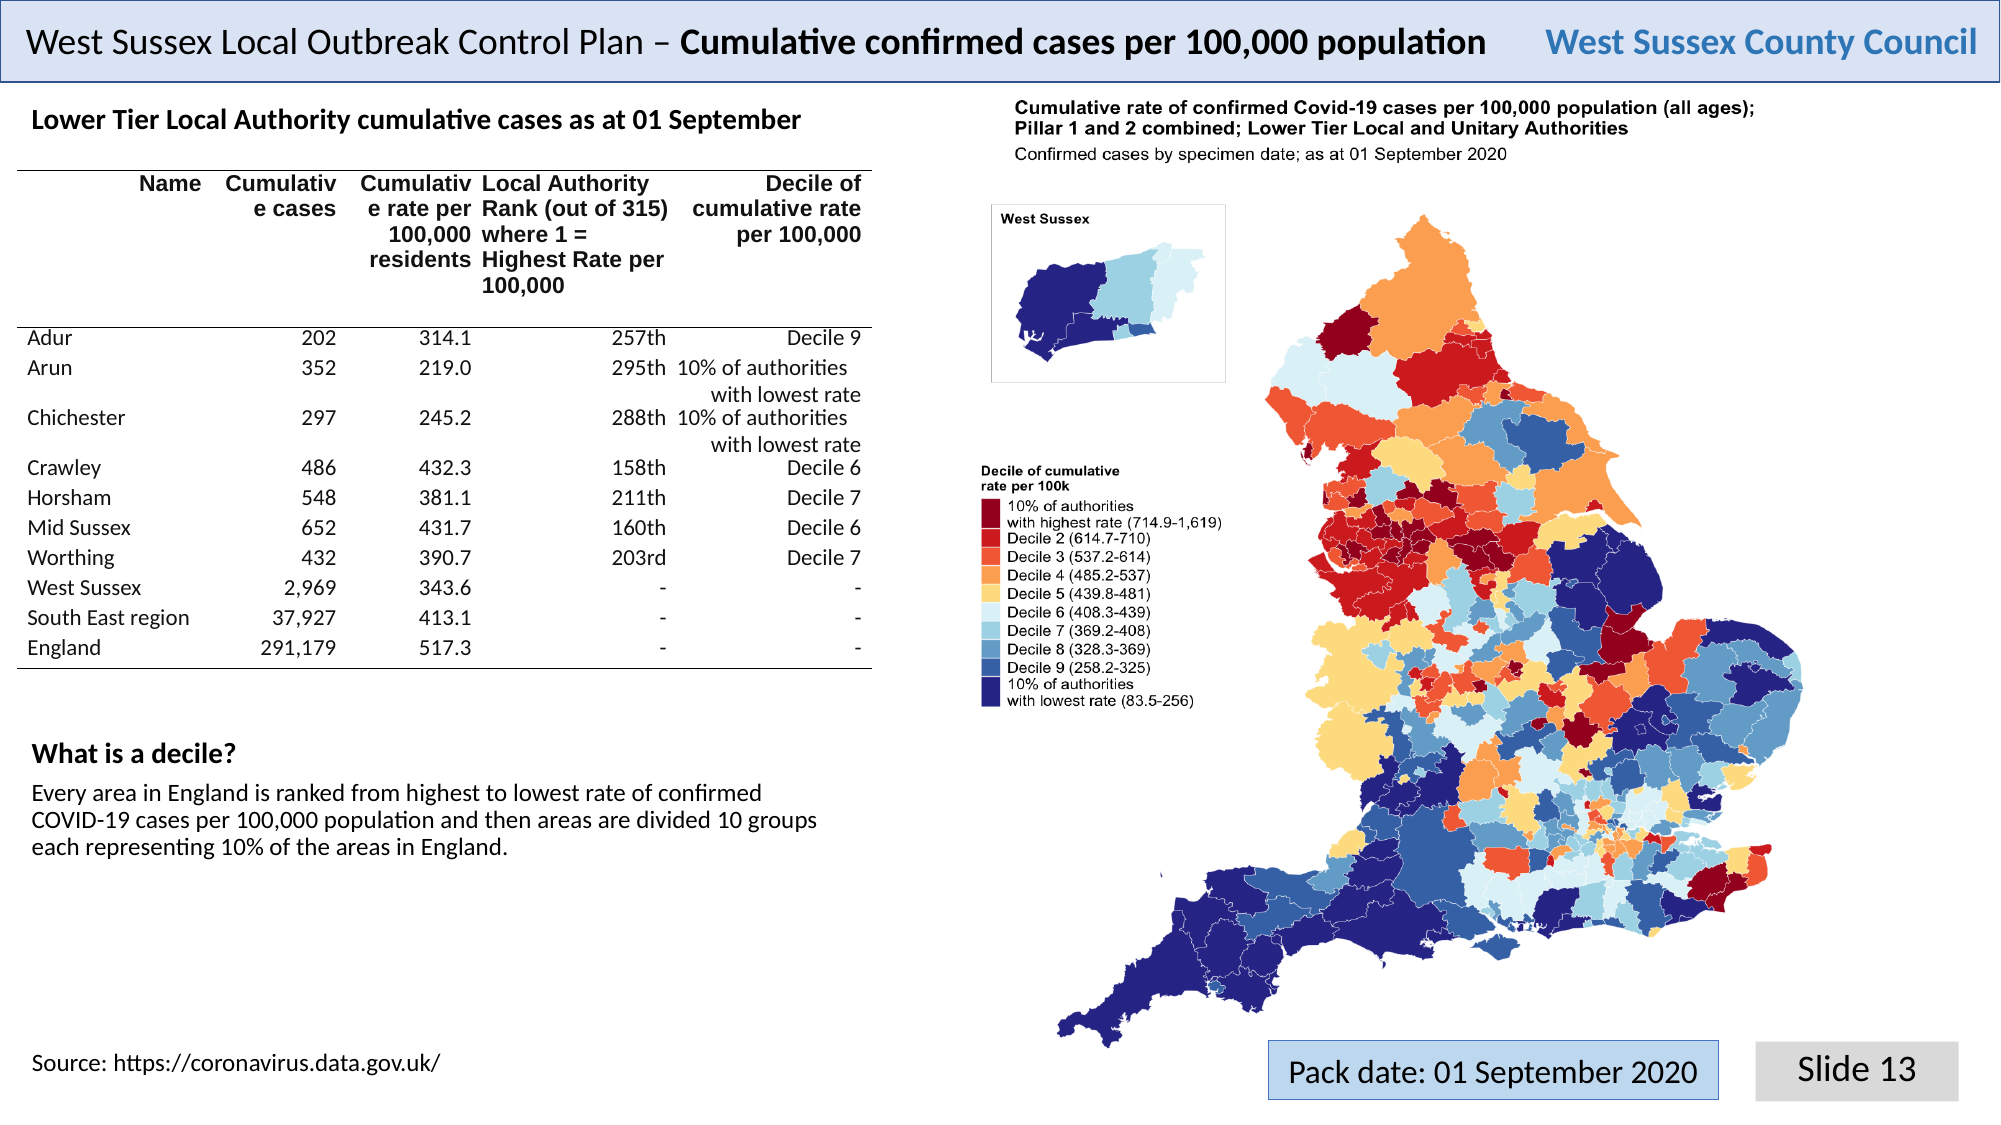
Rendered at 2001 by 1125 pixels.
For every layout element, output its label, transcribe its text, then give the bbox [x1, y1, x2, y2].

table_cell 2,969 [212, 578, 347, 608]
table_header Local Authority Rank (out of 315) where 1 = Highest Rate per 100,000 [482, 171, 677, 327]
table_cell 211th [482, 488, 677, 518]
table_cell England [17, 638, 212, 668]
table_cell 390.7 [347, 548, 482, 578]
table_cell Arun [17, 358, 212, 408]
list Source: https://coronavirus.data.gov.uk/ [17, 1042, 660, 1103]
table_cell Mid Sussex [17, 518, 212, 548]
table_cell 314.1 [347, 328, 482, 358]
table_cell - [677, 608, 872, 638]
table_cell 37,927 [212, 608, 347, 638]
table_cell 548 [212, 488, 347, 518]
table_header Name [17, 171, 212, 327]
list Lower Tier Local Authority cumulative cases as at 01 September [16, 97, 895, 173]
table_header Decile of cumulative rate per 100,000 [677, 171, 872, 327]
table_cell - [482, 608, 677, 638]
table_cell West Sussex [17, 578, 212, 608]
table_header Cumulative cases [212, 171, 347, 327]
table_cell Horsham [17, 488, 212, 518]
list What is a decile? [16, 731, 562, 772]
table_cell - [677, 578, 872, 608]
table_cell 431.7 [347, 518, 482, 548]
table_cell 413.1 [347, 608, 482, 638]
table_cell 10% of authorities with lowest rate [677, 408, 872, 458]
table_cell 352 [212, 358, 347, 408]
table_cell 343.6 [347, 578, 482, 608]
table_cell Decile 6 [677, 518, 872, 548]
table_cell Adur [17, 328, 212, 358]
table_cell 10% of authorities with lowest rate [677, 358, 872, 408]
table_cell Decile 9 [677, 328, 872, 358]
table_cell - [482, 638, 677, 668]
table_cell 295th [482, 358, 677, 408]
picture [895, 91, 1959, 1104]
table_cell 517.3 [347, 638, 482, 668]
table_cell 219.0 [347, 358, 482, 408]
table_cell 203rd [482, 548, 677, 578]
table_cell Decile 7 [677, 548, 872, 578]
table_cell 160th [482, 518, 677, 548]
table_cell 381.1 [347, 488, 482, 518]
table_cell Worthing [17, 548, 212, 578]
table_cell Decile 6 [677, 458, 872, 488]
list Every area in England is ranked from highest to lowest rate of confirmed COVID-19 cases per 100,000 population and then areas are divided 10 groups each representing 10% of the areas in England. [16, 772, 853, 900]
table_cell 652 [212, 518, 347, 548]
table_cell 257th [482, 328, 677, 358]
table_cell 202 [212, 328, 347, 358]
table_header Cumulative rate per 100,000 residents [347, 171, 482, 327]
table_cell 245.2 [347, 408, 482, 458]
table_cell 486 [212, 458, 347, 488]
table_cell 288th [482, 408, 677, 458]
table_cell Crawley [17, 458, 212, 488]
table_cell 432.3 [347, 458, 482, 488]
table_cell South East region [17, 608, 212, 638]
table_cell - [677, 638, 872, 668]
table_cell Chichester [17, 408, 212, 458]
table_cell 291,179 [212, 638, 347, 668]
table_cell - [482, 578, 677, 608]
table_cell 158th [482, 458, 677, 488]
table_cell 432 [212, 548, 347, 578]
table_cell Decile 7 [677, 488, 872, 518]
table_cell 297 [212, 408, 347, 458]
